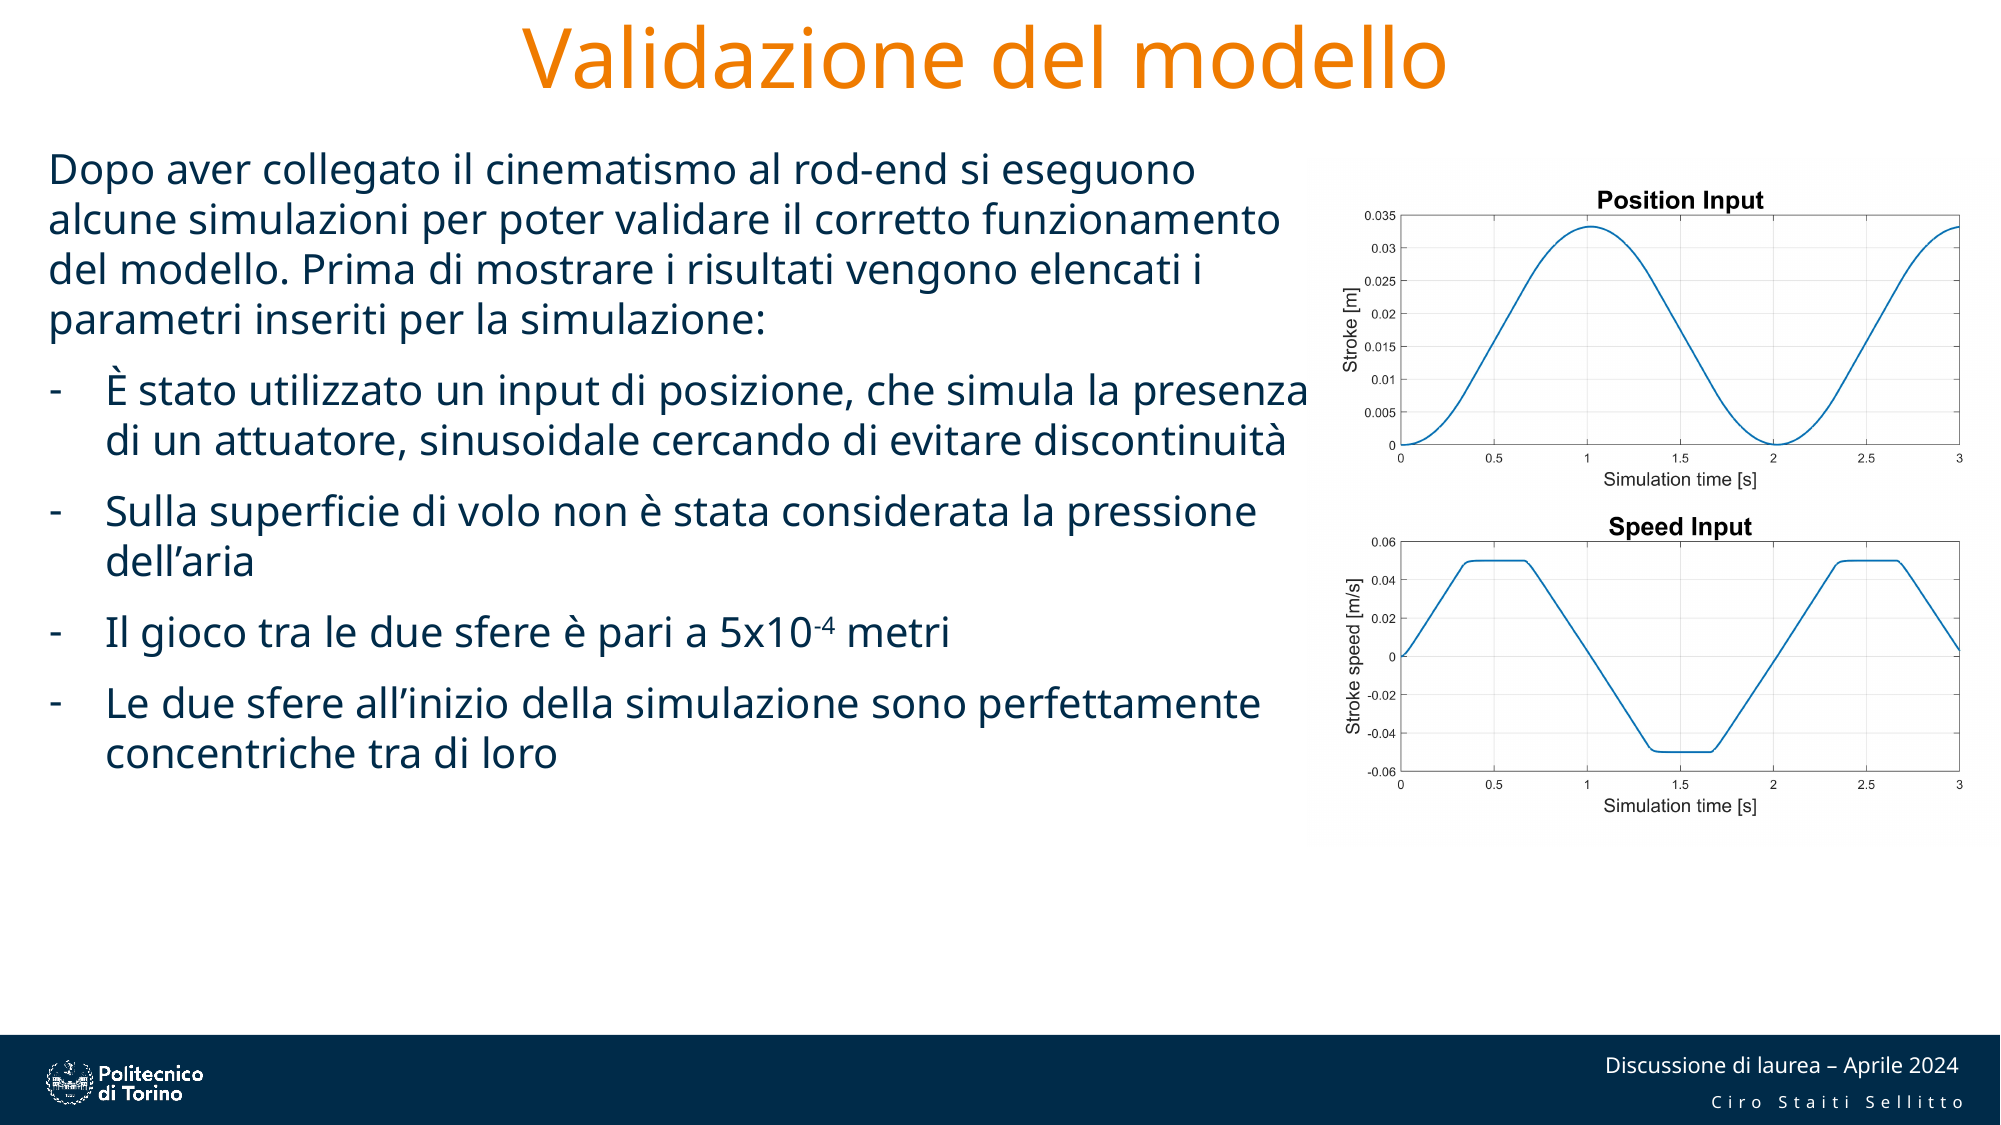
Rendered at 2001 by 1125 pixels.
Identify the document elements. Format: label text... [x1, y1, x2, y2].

picture [46, 1060, 203, 1105]
list Ciro Staiti Sellitto [592, 1084, 1979, 1120]
title Validazione del modello [40, 9, 1956, 117]
list Discussione di laurea – Aprile 2024 [592, 1043, 1975, 1083]
list Dopo aver collegato il cinematismo al rod-end si eseguono alcune simulazioni per poter validare il corretto funzionamento del modello. Prima di mostrare i risultati vengono elencati i parametri inseriti per la simulazione: È stato utilizzato un input di posizione, che simula la presenza di un attuatore, sinusoidale cercando di evitare discontinuità Sulla superficie di volo non è stata considerata la pressione dell’aria Il gioco tra le due sfere è pari a 5x10-4 metri Le due sfere all’inizio della simulazione sono perfettamente concentriche tra di loro [33, 135, 1338, 904]
picture [1307, 158, 2000, 847]
